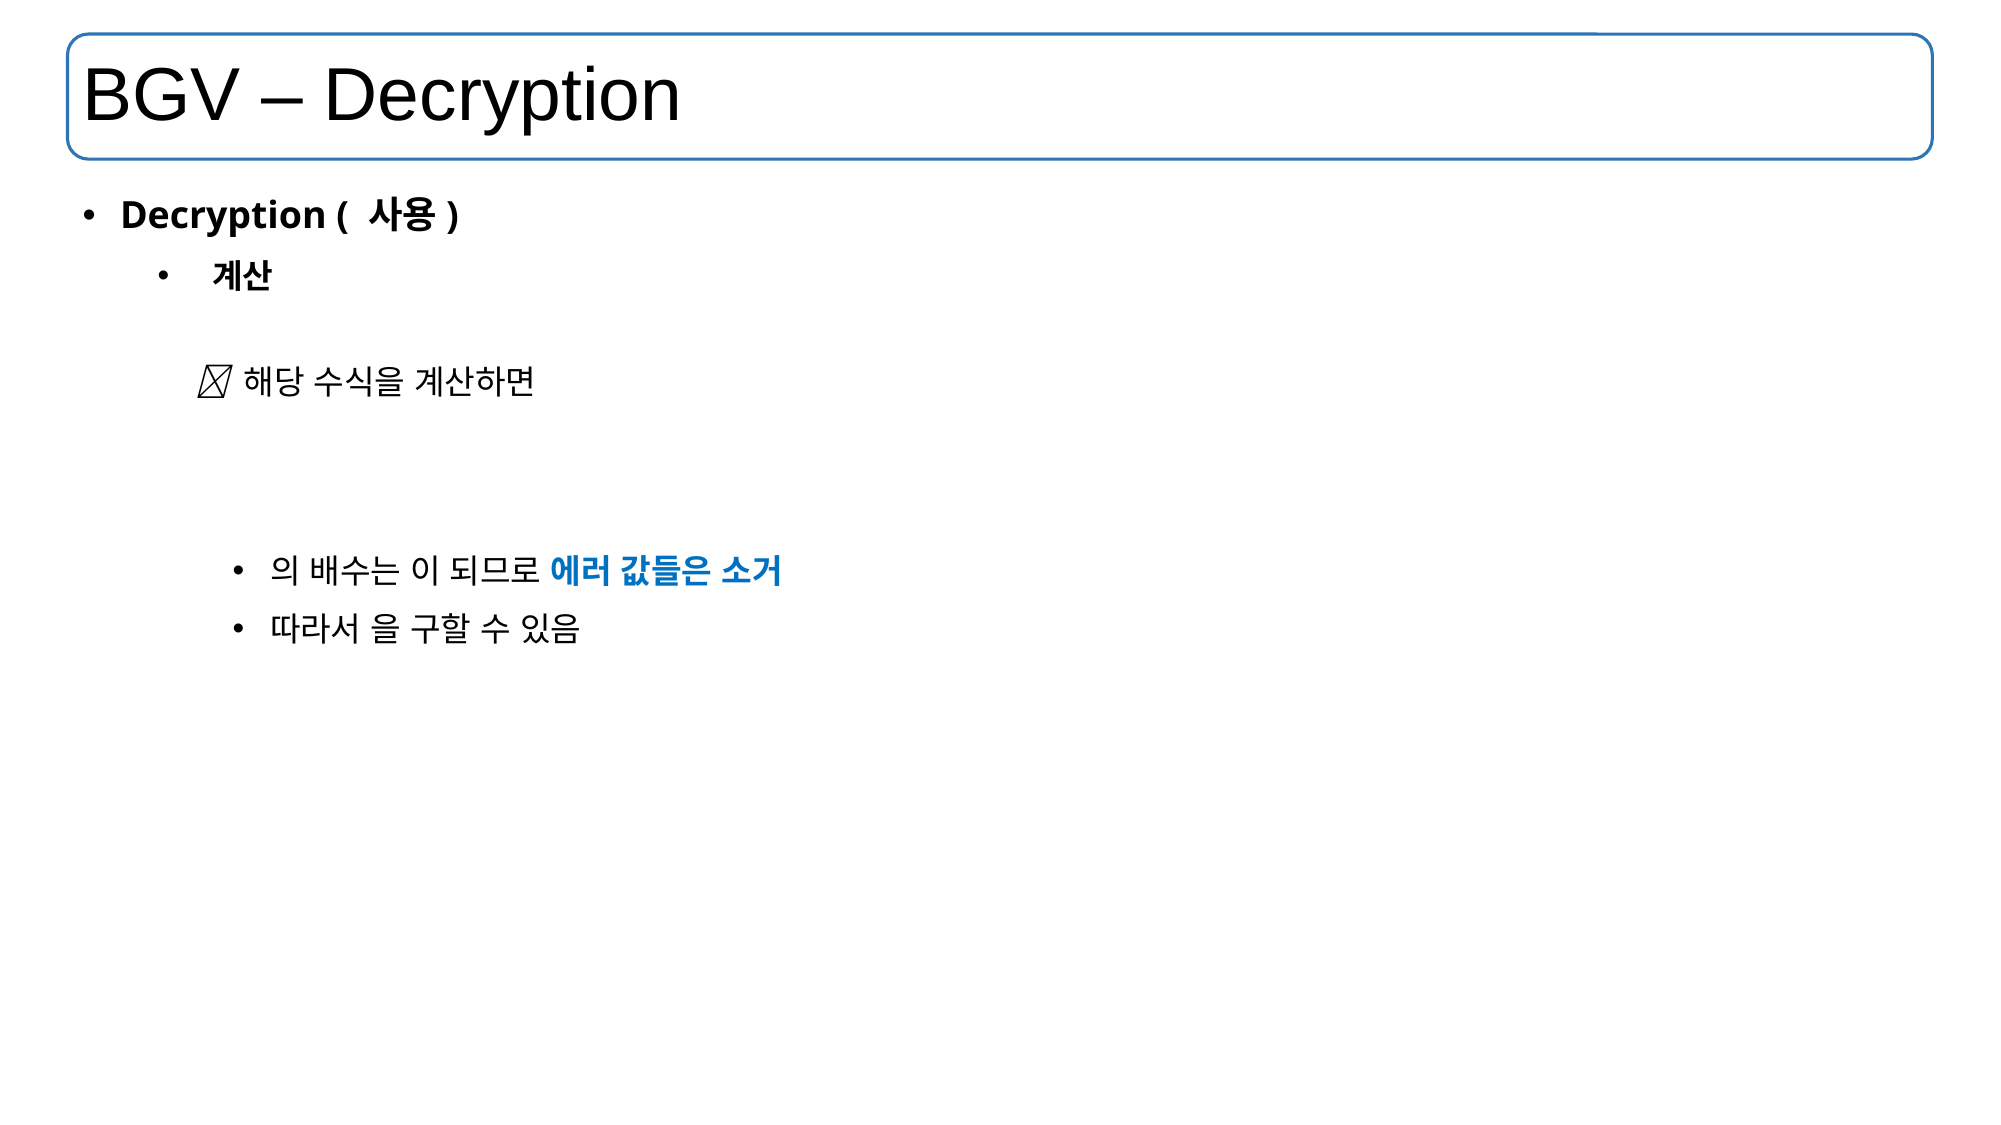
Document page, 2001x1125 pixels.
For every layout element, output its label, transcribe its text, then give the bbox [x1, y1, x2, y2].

title BGV – Decryption [67, 34, 1933, 160]
